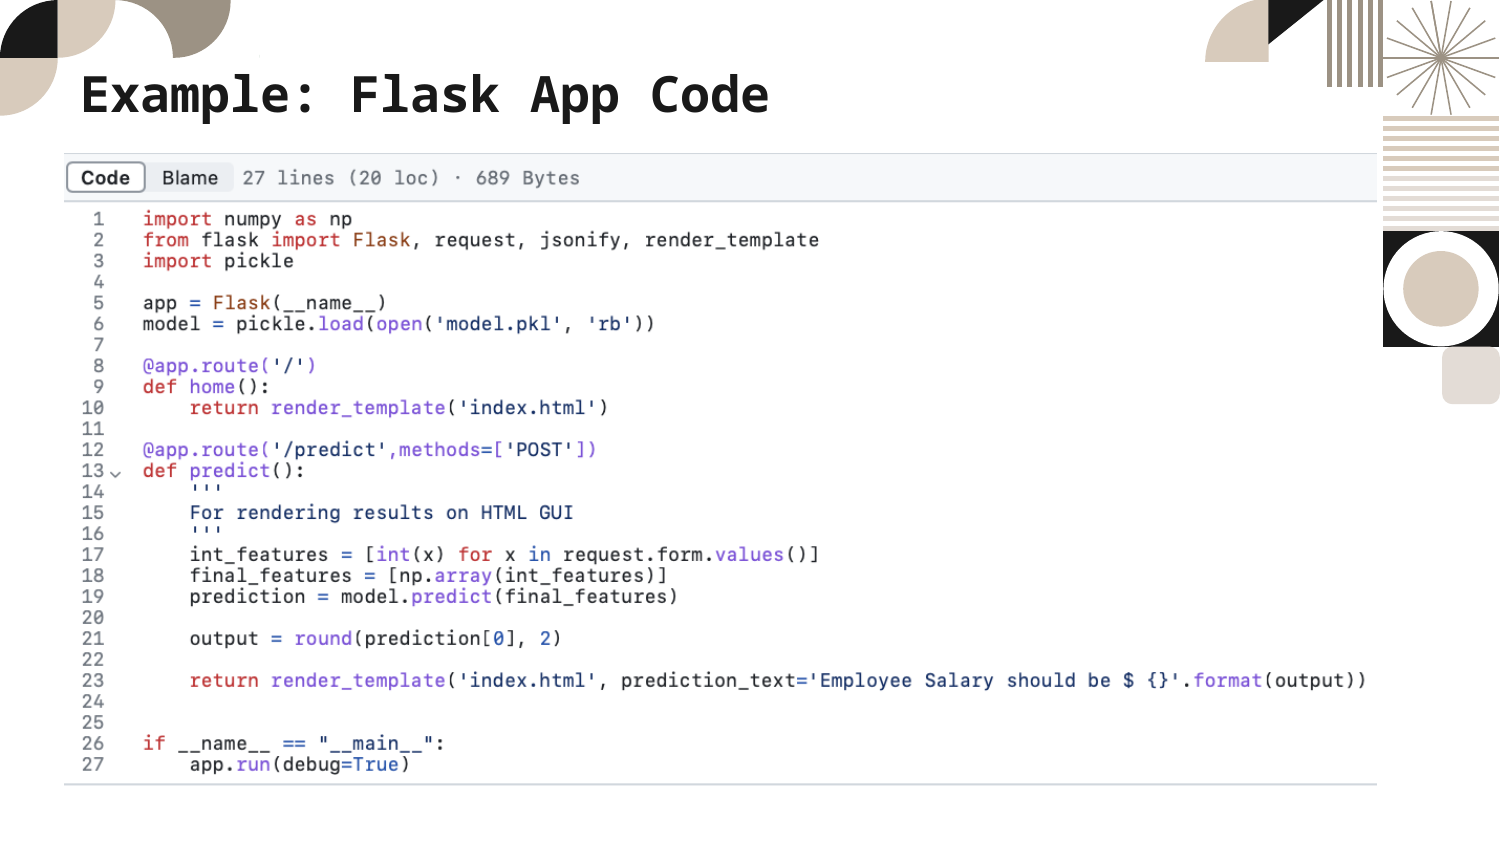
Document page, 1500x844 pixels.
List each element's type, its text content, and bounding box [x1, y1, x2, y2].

title Example: Flask App Code [64, 47, 961, 122]
picture [64, 152, 1378, 797]
